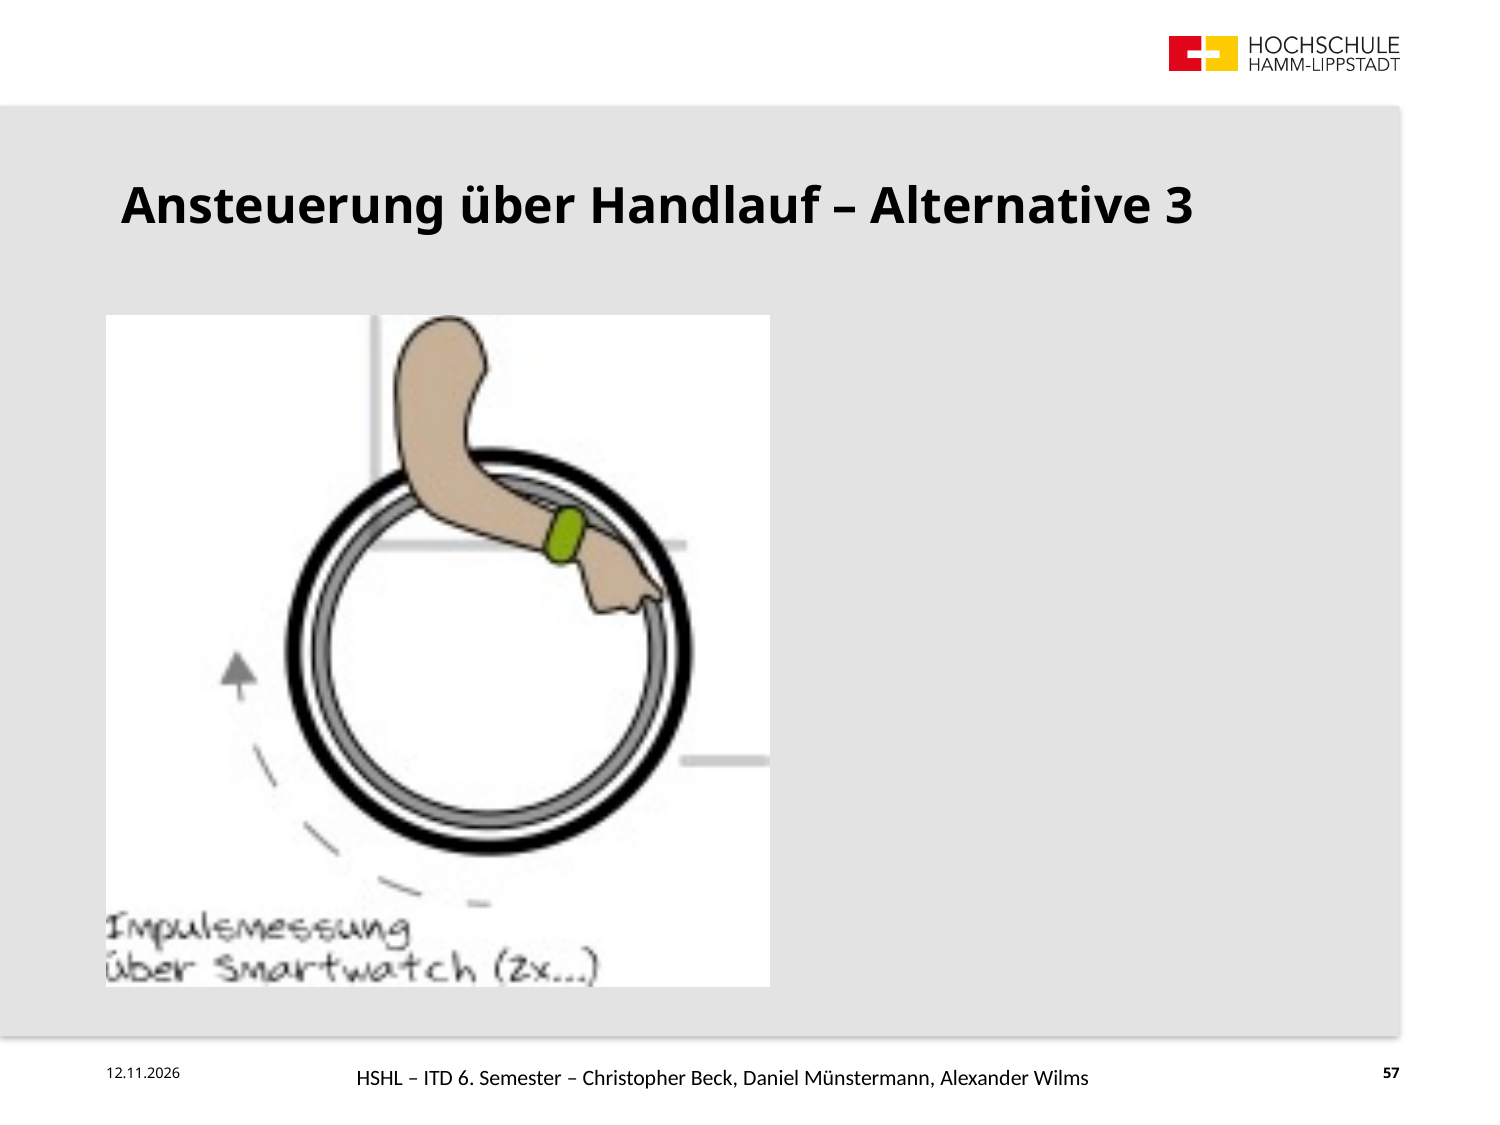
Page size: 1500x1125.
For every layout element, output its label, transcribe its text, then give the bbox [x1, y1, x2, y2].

slide_number 57 [1105, 1065, 1400, 1084]
picture [106, 315, 771, 988]
text_box Ansteuerung über Handlauf – Alternative 3 [106, 125, 1340, 281]
picture [1169, 36, 1400, 71]
text_box HSHL – ITD 6. Semester – Christopher Beck, Daniel Münstermann, Alexander Wilms [341, 1055, 1105, 1097]
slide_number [106, 1065, 341, 1084]
